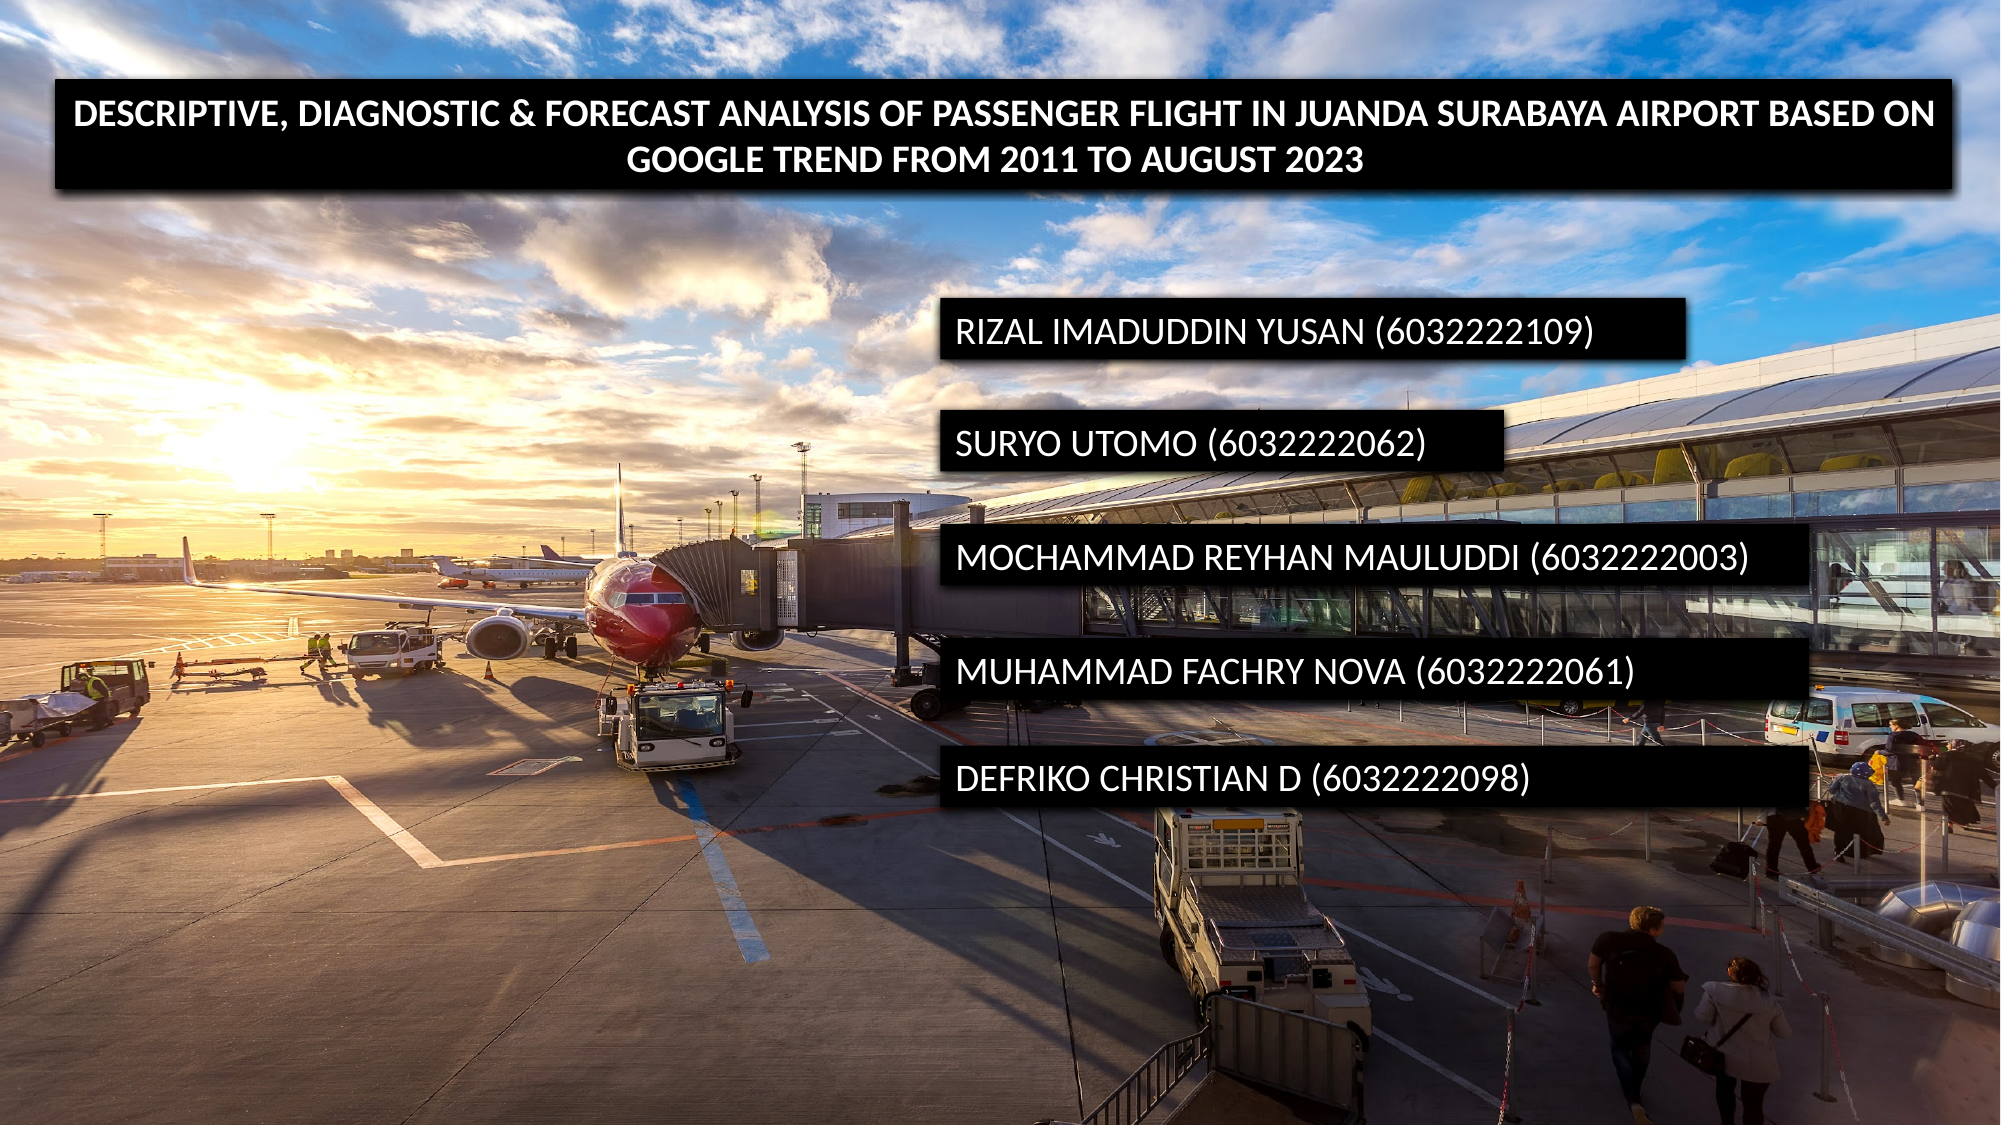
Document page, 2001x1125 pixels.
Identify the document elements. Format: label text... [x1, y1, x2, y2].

text_box SURYO UTOMO (6032222062) [940, 409, 1504, 472]
text_box DEFRIKO CHRISTIAN D (6032222098) [940, 745, 1810, 807]
picture [0, 0, 2001, 1125]
text_box MUHAMMAD FACHRY NOVA (6032222061) [940, 638, 1810, 700]
text_box DESCRIPTIVE, DIAGNOSTIC & FORECAST ANALYSIS OF PASSENGER FLIGHT IN JUANDA SURABAYA AIRPORT BASED ON GOOGLE TREND FROM 2011 TO AUGUST 2023 [56, 80, 1952, 189]
text_box RIZAL IMADUDDIN YUSAN (6032222109) [940, 297, 1686, 360]
text_box MOCHAMMAD REYHAN MAULUDDI (6032222003) [940, 523, 1810, 586]
